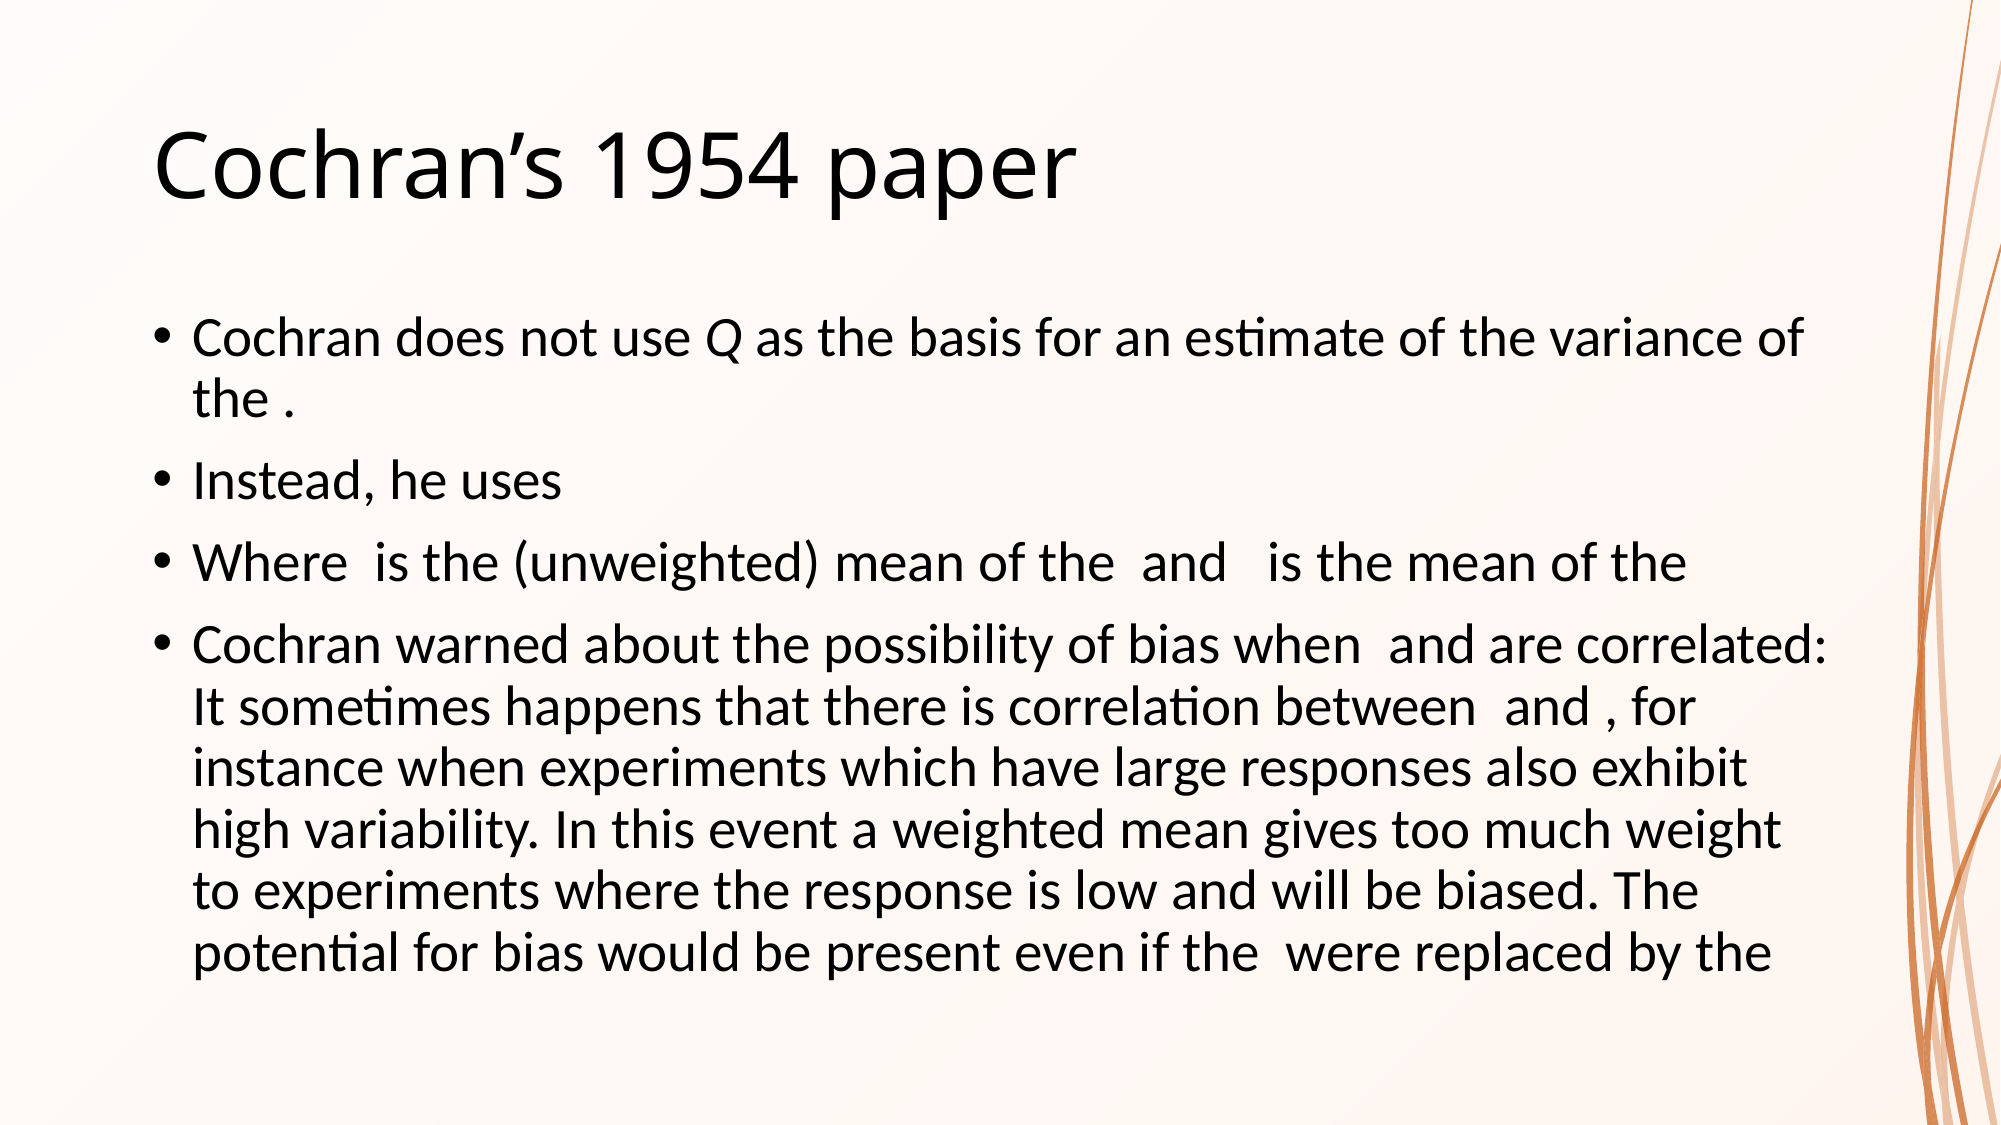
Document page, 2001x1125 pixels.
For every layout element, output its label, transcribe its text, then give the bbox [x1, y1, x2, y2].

title Cochran’s 1954 paper [137, 59, 1863, 278]
